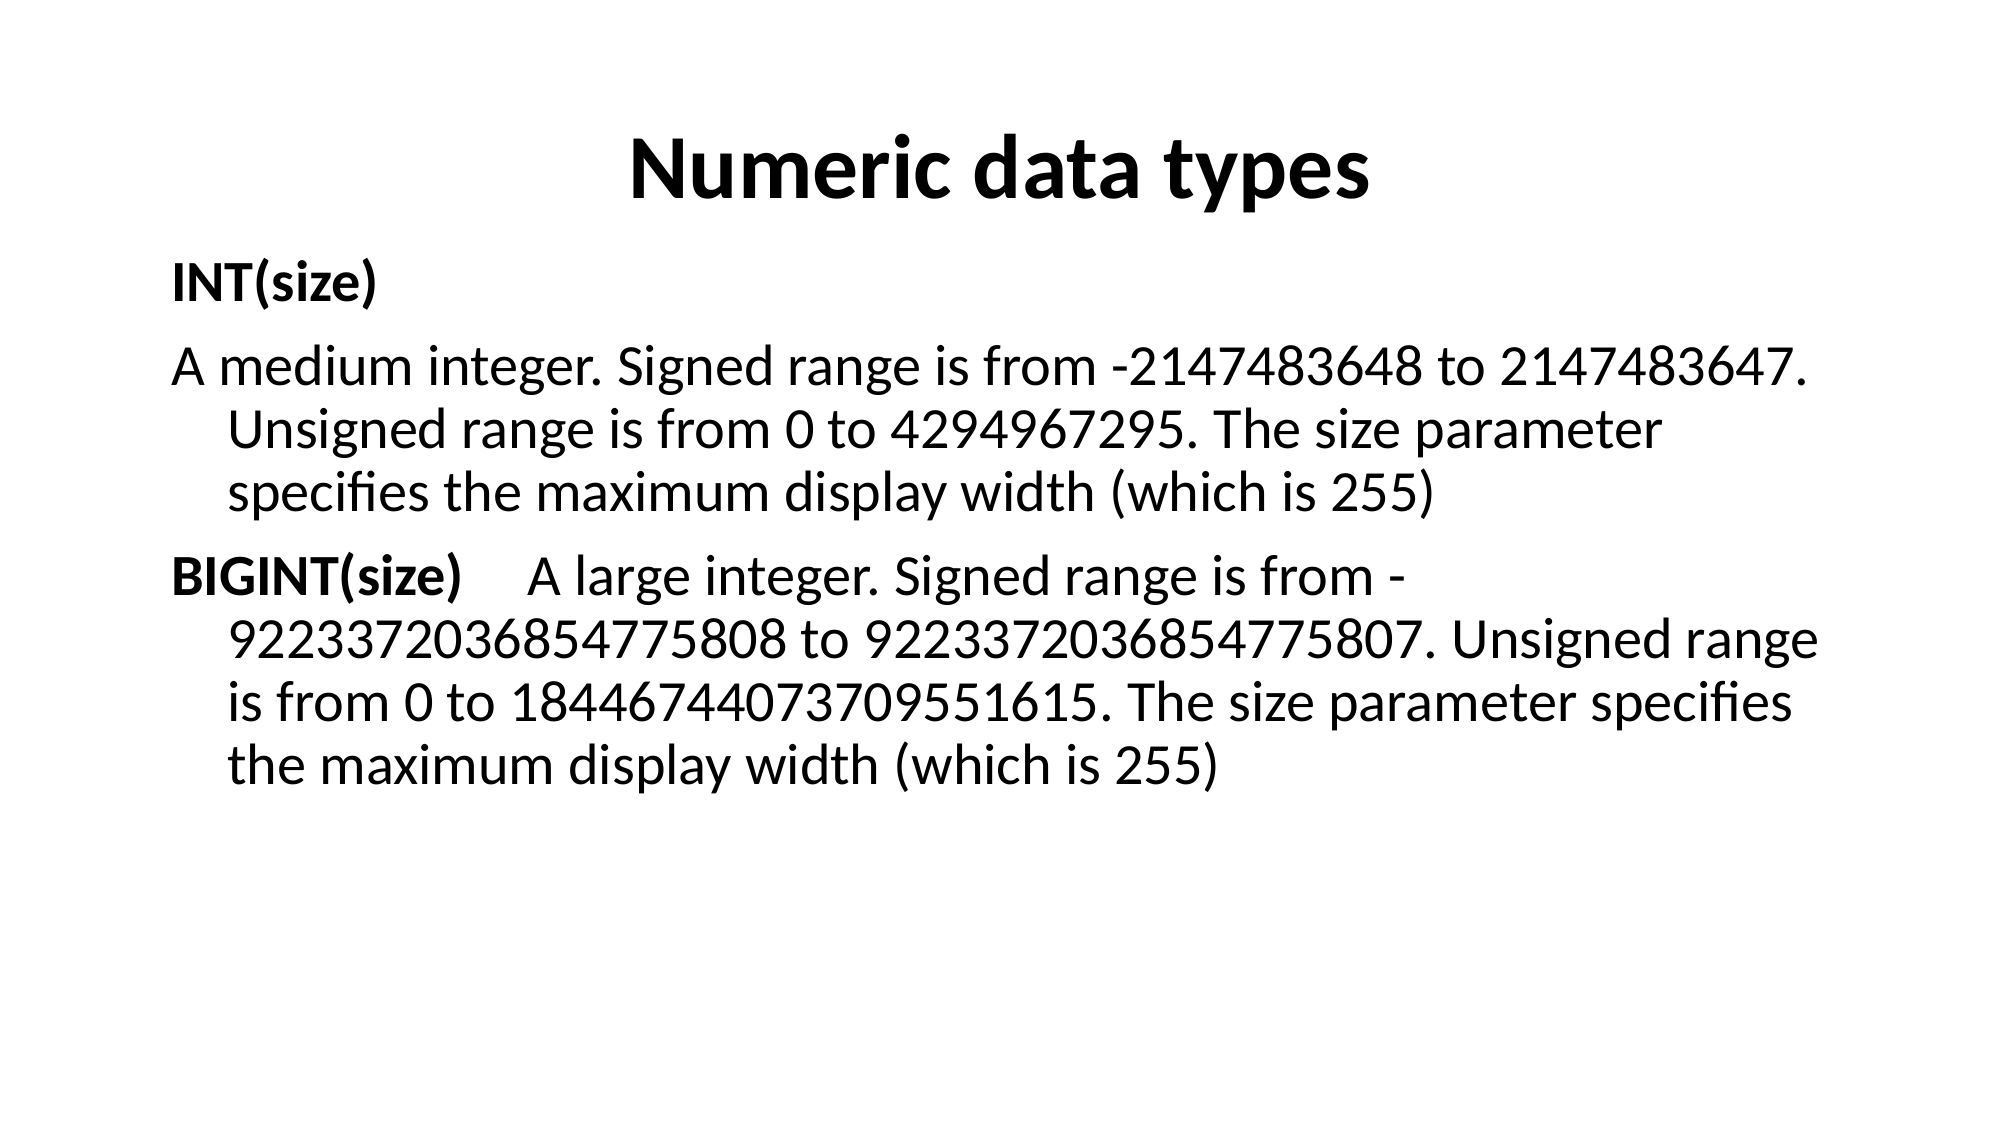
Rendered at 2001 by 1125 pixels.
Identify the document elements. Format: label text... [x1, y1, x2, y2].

title Numeric data types [137, 59, 1863, 243]
list INT(size) A medium integer. Signed range is from -2147483648 to 2147483647. Unsigned range is from 0 to 4294967295. The size parameter specifies the maximum display width (which is 255) BIGINT(size) A large integer. Signed range is from -9223372036854775808 to 9223372036854775807. Unsigned range is from 0 to 18446744073709551615. The size parameter specifies the maximum display width (which is 255) [137, 243, 1863, 1014]
